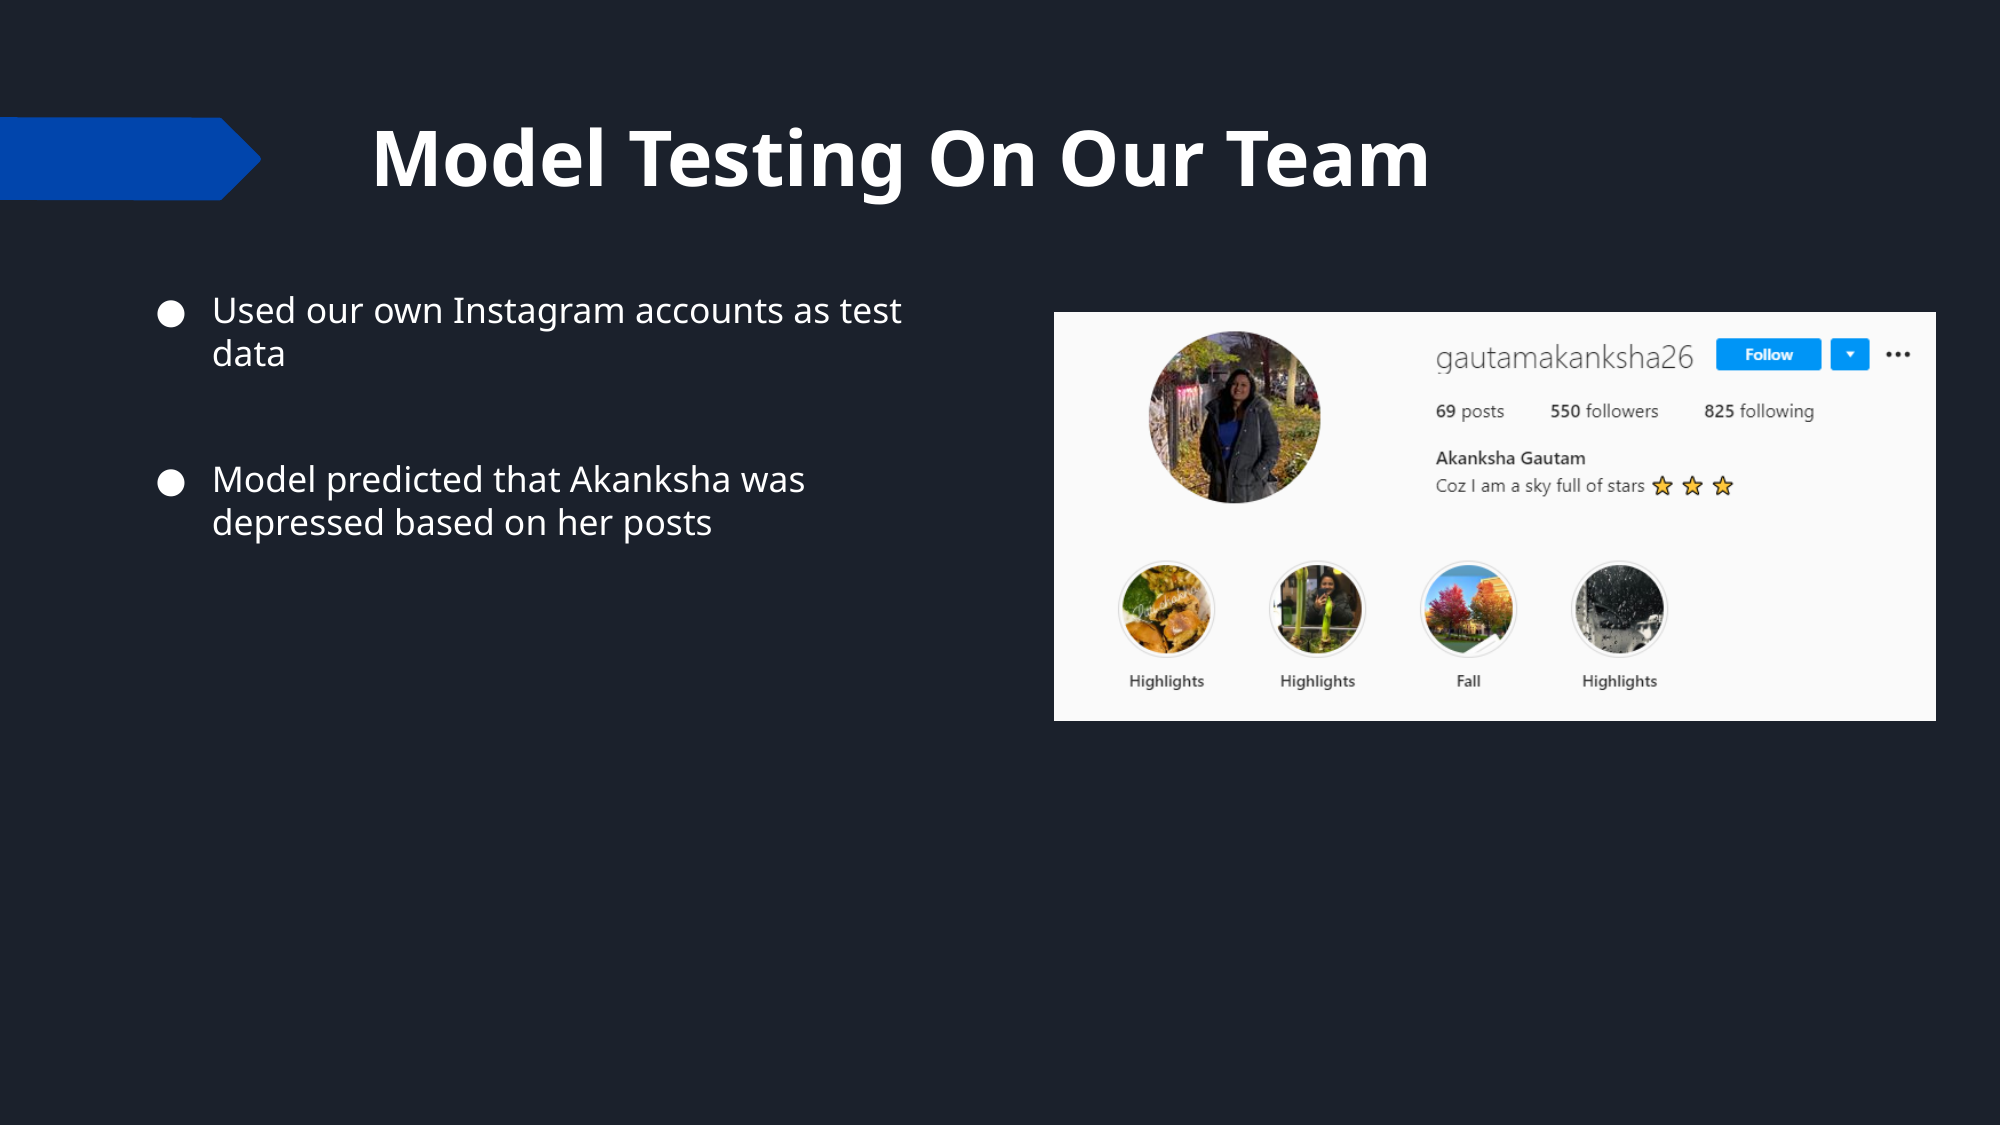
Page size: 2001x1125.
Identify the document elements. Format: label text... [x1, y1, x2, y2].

picture [1054, 312, 1936, 721]
list Used our own Instagram accounts as test data Model predicted that Akanksha was depressed based on her posts [121, 280, 946, 901]
title Model Testing On Our Team [355, 102, 1818, 313]
